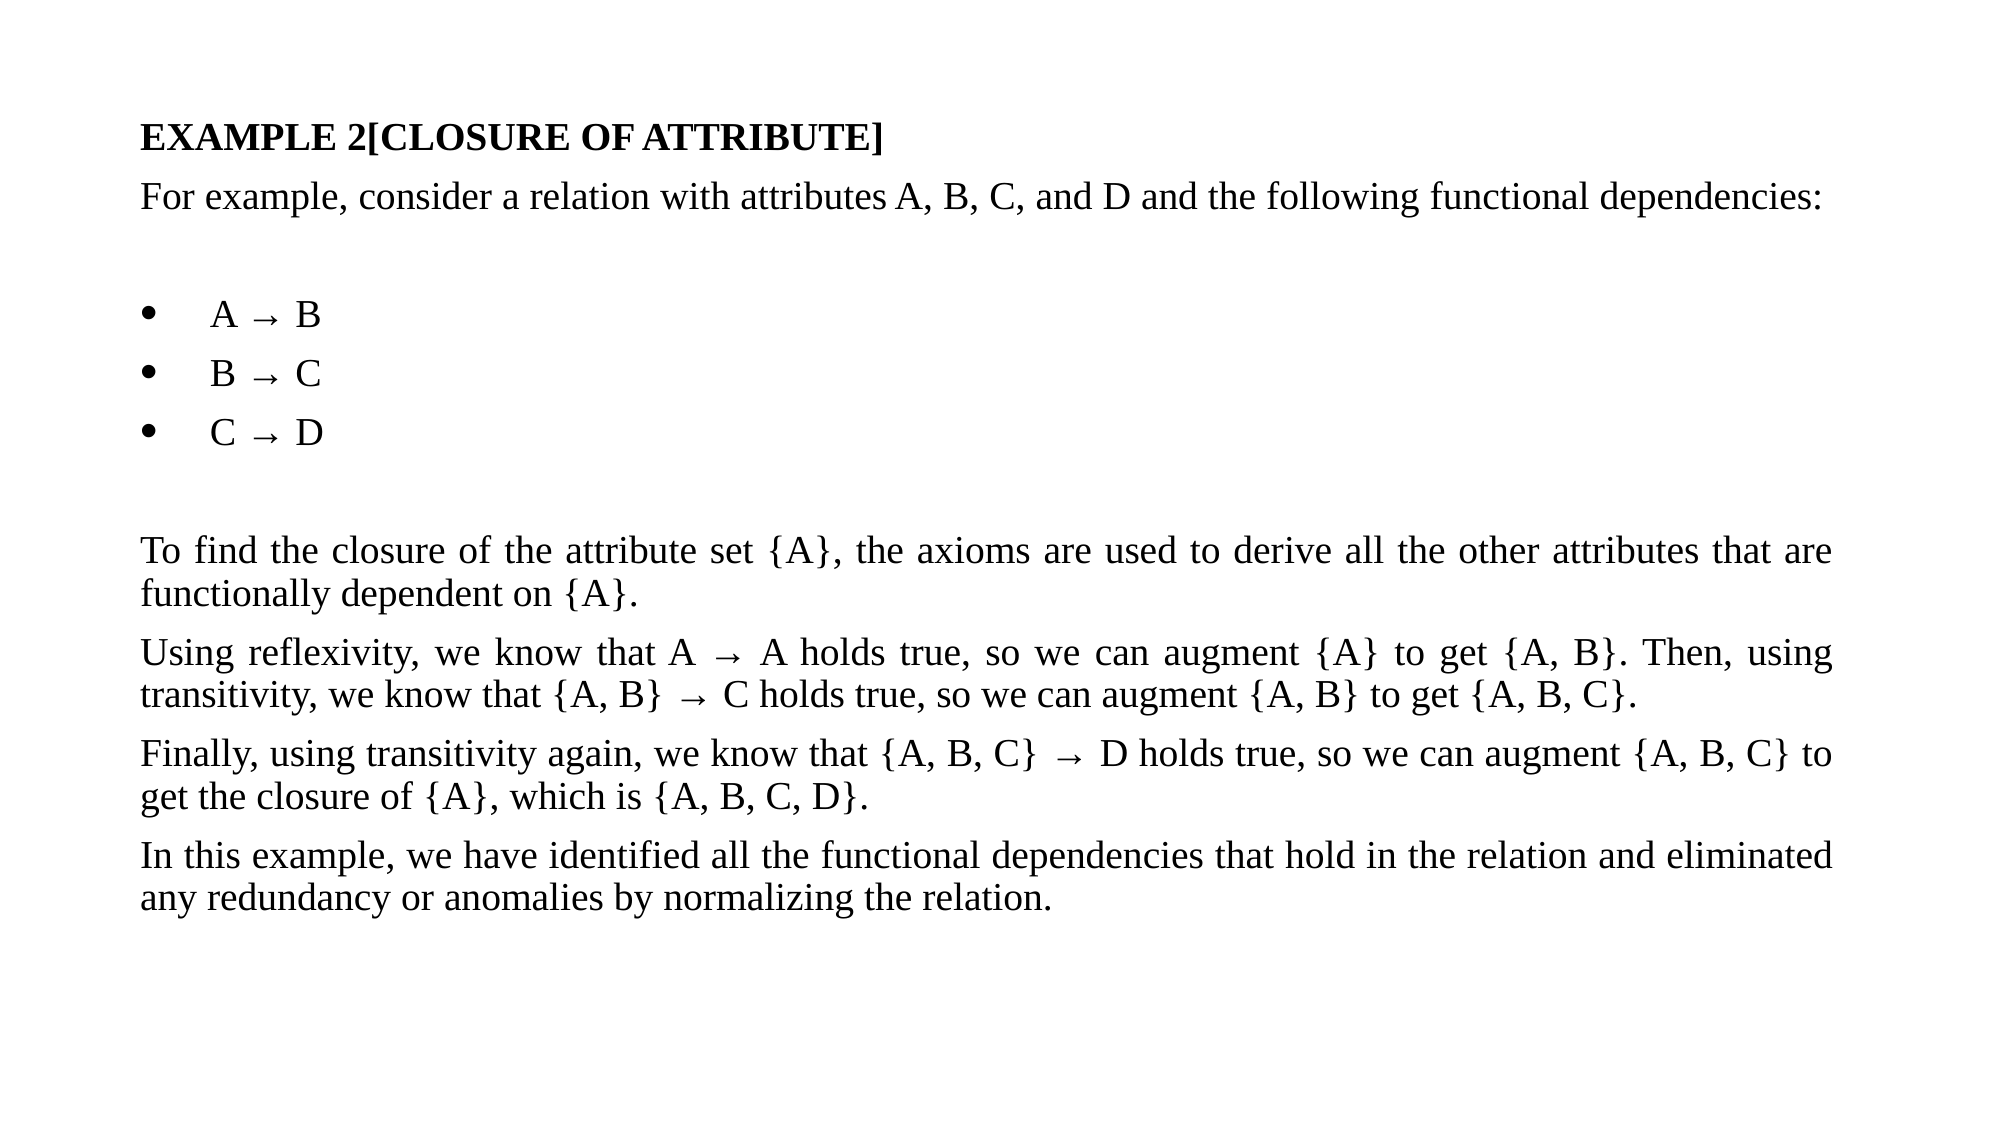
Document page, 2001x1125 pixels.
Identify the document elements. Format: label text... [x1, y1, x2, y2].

list EXAMPLE 2[CLOSURE OF ATTRIBUTE] For example, consider a relation with attributes A, B, C, and D and the following functional dependencies: A → B B → C C → D To find the closure of the attribute set {A}, the axioms are used to derive all the other attributes that are functionally dependent on {A}. Using reflexivity, we know that A → A holds true, so we can augment {A} to get {A, B}. Then, using transitivity, we know that {A, B} → C holds true, so we can augment {A, B} to get {A, B, C}. Finally, using transitivity again, we know that {A, B, C} → D holds true, so we can augment {A, B, C} to get the closure of {A}, which is {A, B, C, D}. In this example, we have identified all the functional dependencies that hold in the relation and eliminated any redundancy or anomalies by normalizing the relation. [125, 108, 1850, 979]
